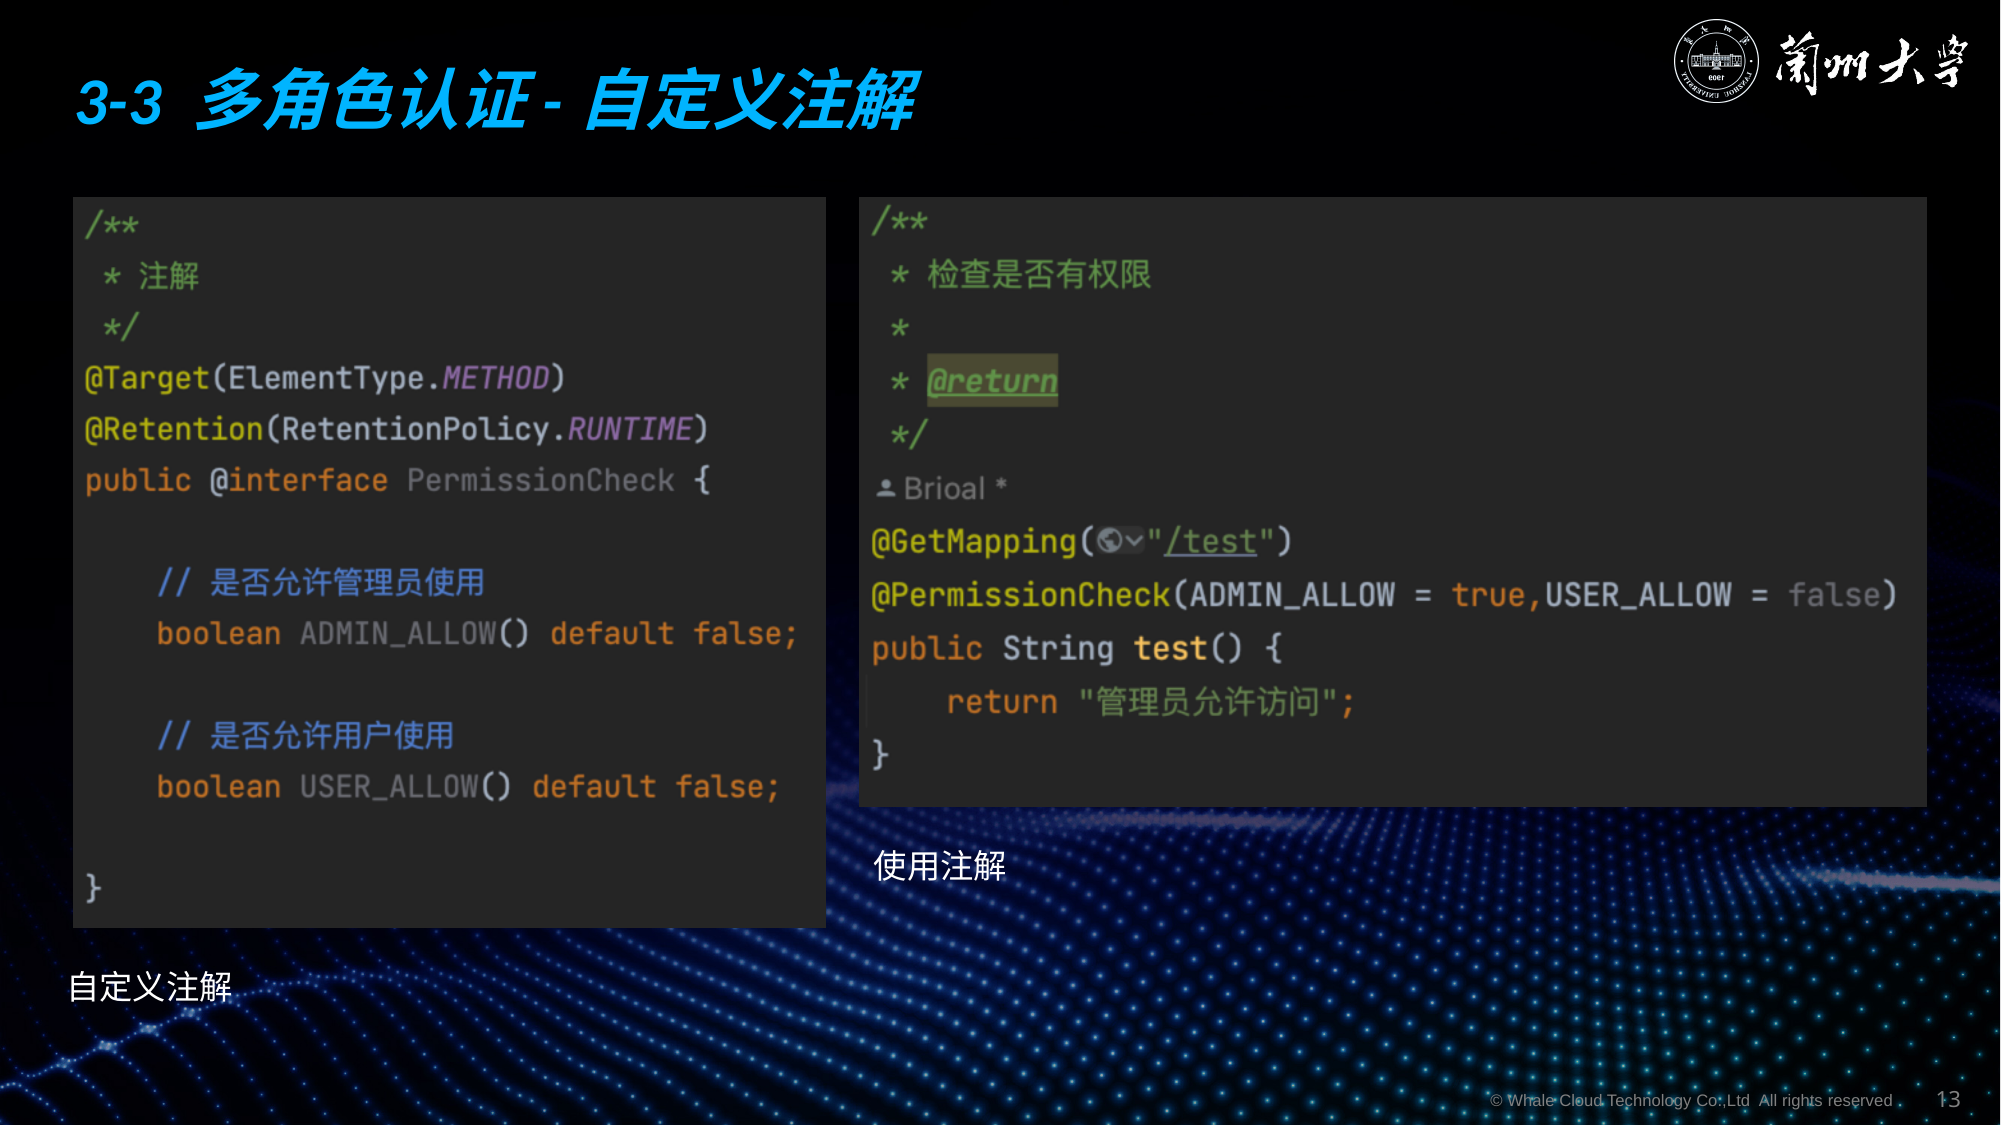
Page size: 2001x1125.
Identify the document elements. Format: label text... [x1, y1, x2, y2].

text_box 使用注解 [859, 837, 1748, 893]
text_box 自定义注解 [51, 959, 941, 1014]
title 3-3 多角色认证-自定义注解 [73, 57, 1530, 167]
picture [0, 0, 2001, 1125]
